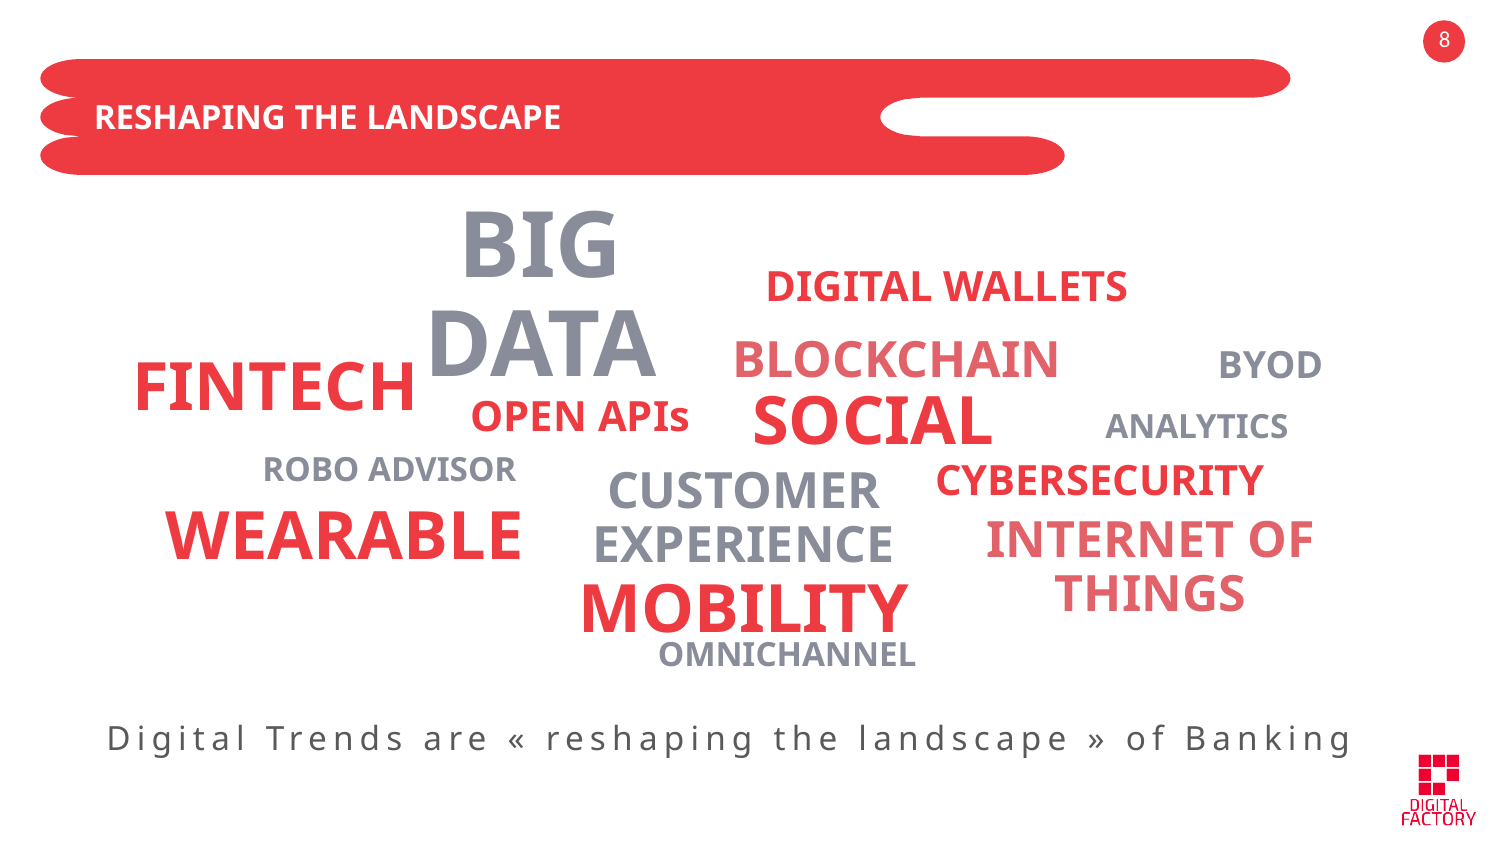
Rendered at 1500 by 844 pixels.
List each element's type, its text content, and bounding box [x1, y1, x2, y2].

text_box FINTECH [120, 341, 431, 392]
text_box Digital Trends are « reshaping the landscape » of Banking [59, 706, 1401, 768]
text_box ROBO ADVISOR [249, 440, 530, 490]
text_box CUSTOMER EXPERIENCE [560, 453, 928, 503]
text_box [39, 58, 1292, 176]
picture [1400, 751, 1478, 829]
text_box MOBILITY [540, 563, 948, 614]
text_box BYOD [1130, 334, 1411, 384]
text_box WEARABLE [134, 490, 556, 588]
text_box DIGITAL WALLETS [743, 254, 1151, 304]
text_box OMNICHANNEL [647, 626, 928, 676]
text_box OPEN APIs [376, 383, 784, 434]
text_box BLOCKCHAIN [713, 322, 1081, 373]
text_box INTERNET OF THINGS [966, 502, 1334, 626]
text_box SOCIAL [670, 374, 1077, 425]
text_box RESHAPING THE LANDSCAPE [93, 93, 977, 185]
text_box BIG DATA [337, 186, 744, 237]
text_box ANALYTICS [1013, 397, 1381, 448]
text_box CYBERSECURITY [896, 447, 1304, 498]
